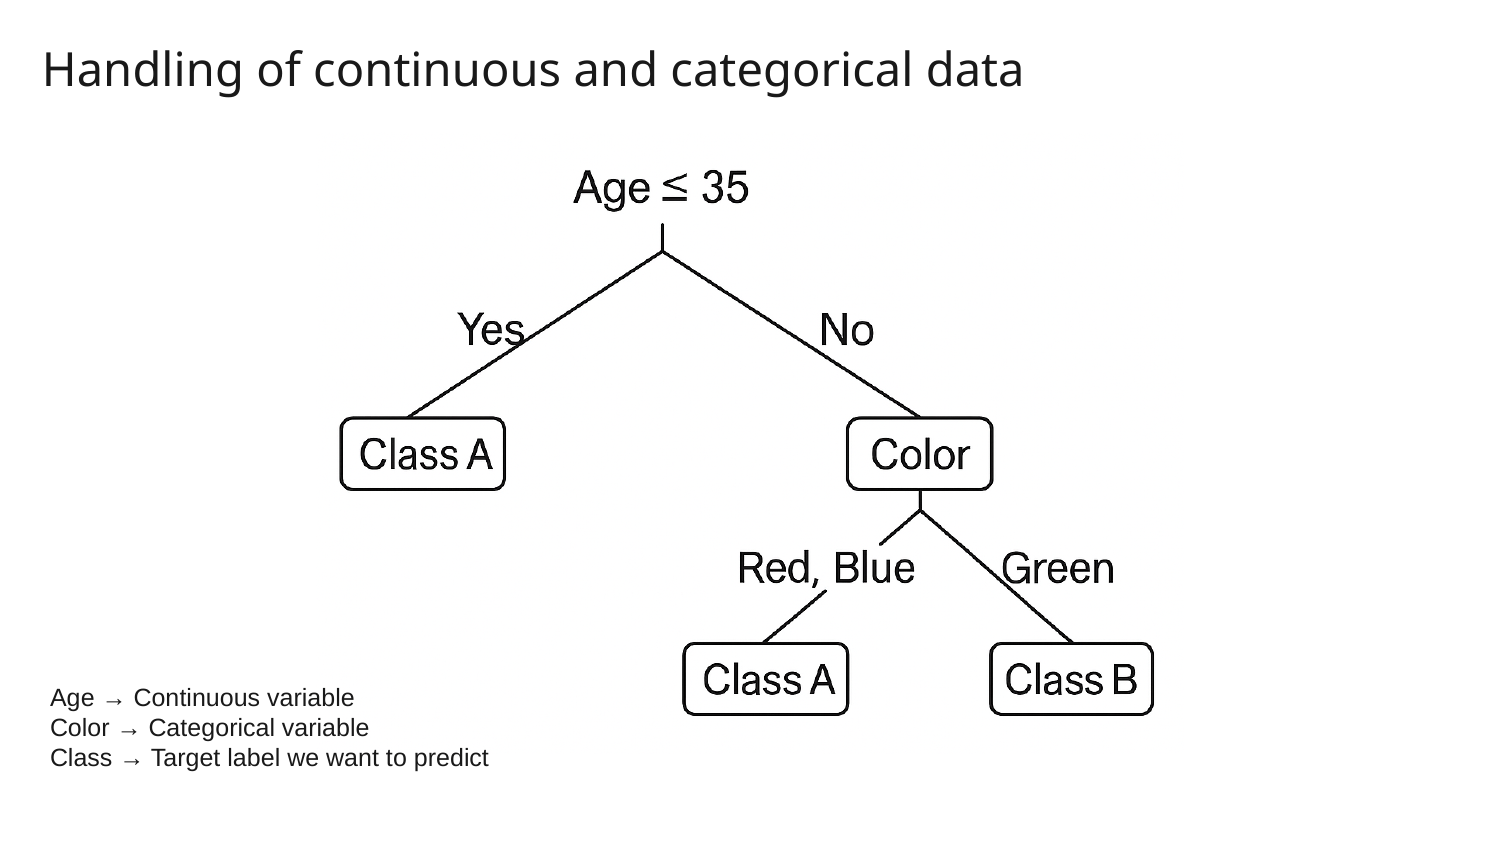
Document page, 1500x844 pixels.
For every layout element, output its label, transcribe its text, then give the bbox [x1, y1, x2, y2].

text_box Age → Continuous variable Color → Categorical variable Class → Target label we want to predict [35, 674, 786, 780]
title Handling of continuous and categorical data [26, 24, 1050, 117]
picture [315, 132, 1184, 754]
